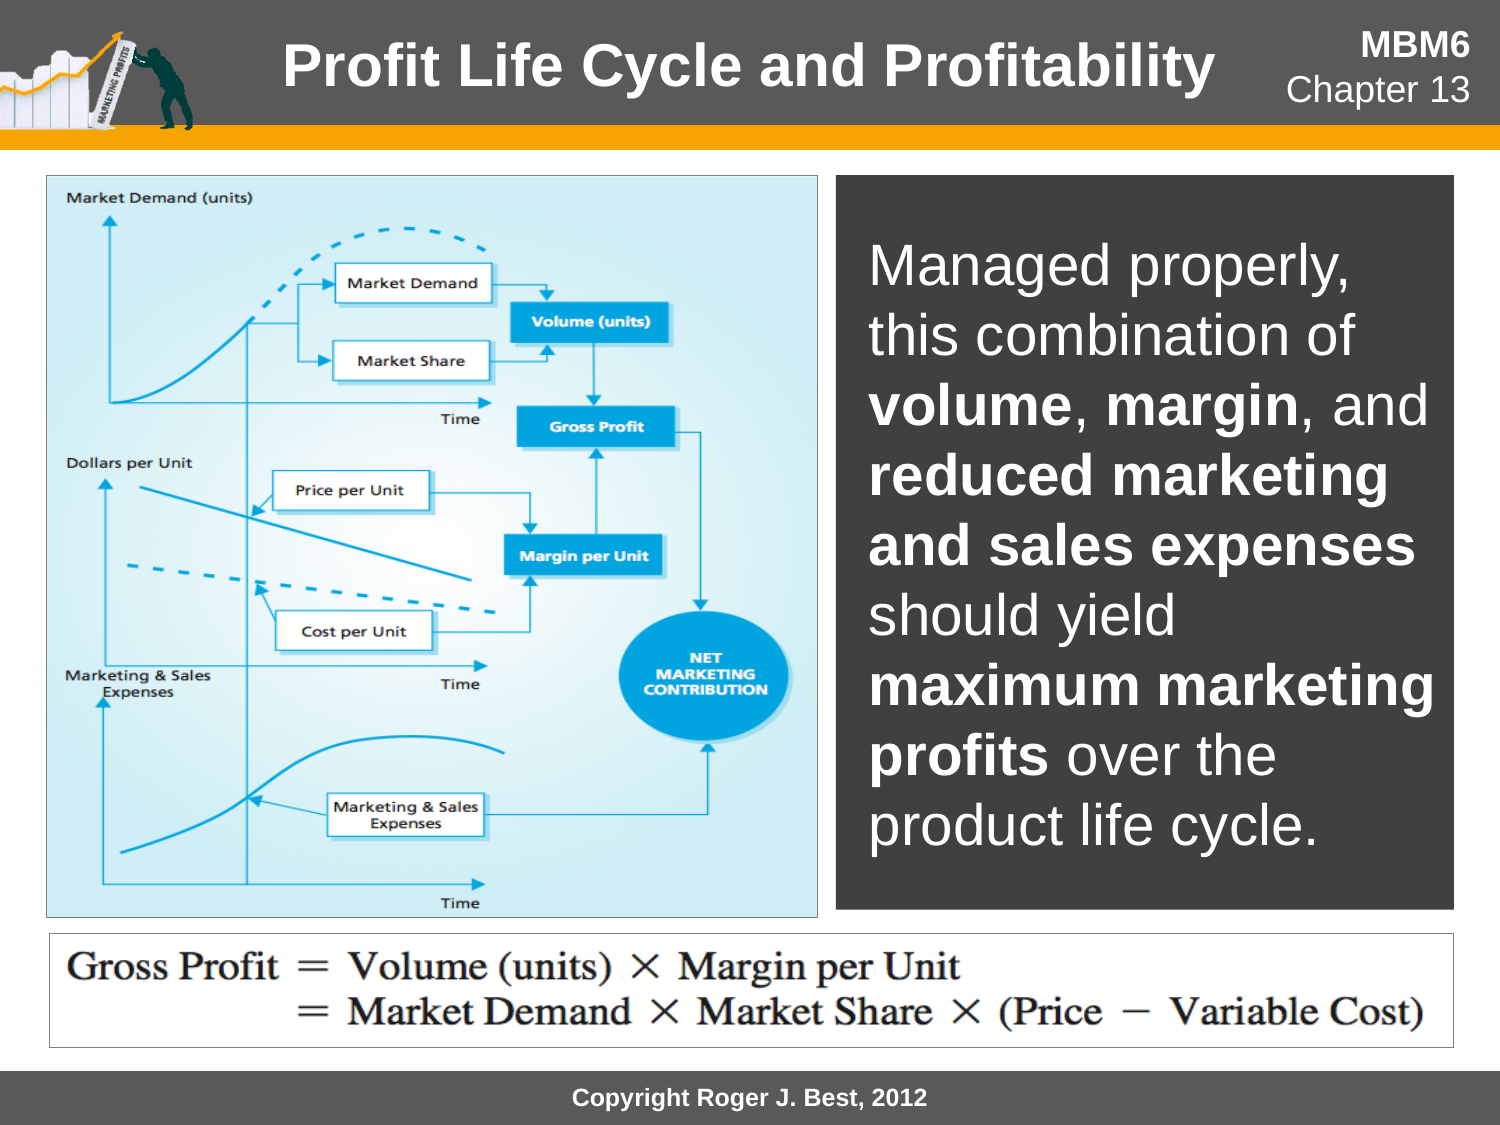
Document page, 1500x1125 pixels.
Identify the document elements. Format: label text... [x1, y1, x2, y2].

picture [48, 933, 1454, 1048]
text_box Managed properly, this combination of volume, margin, and reduced marketing and sales expenses should yield maximum marketing profits over the product life cycle. [835, 175, 1454, 910]
picture [0, 21, 214, 136]
text_box [0, 123, 1500, 152]
text_box [0, 1069, 1500, 1125]
text_box Profit Life Cycle and Profitability [200, 18, 1259, 106]
text_box [0, 0, 1500, 123]
text_box Copyright Roger J. Best, 2012 [543, 1074, 957, 1120]
picture [45, 174, 818, 918]
text_box MBM6 Chapter 13 [1259, 12, 1486, 118]
